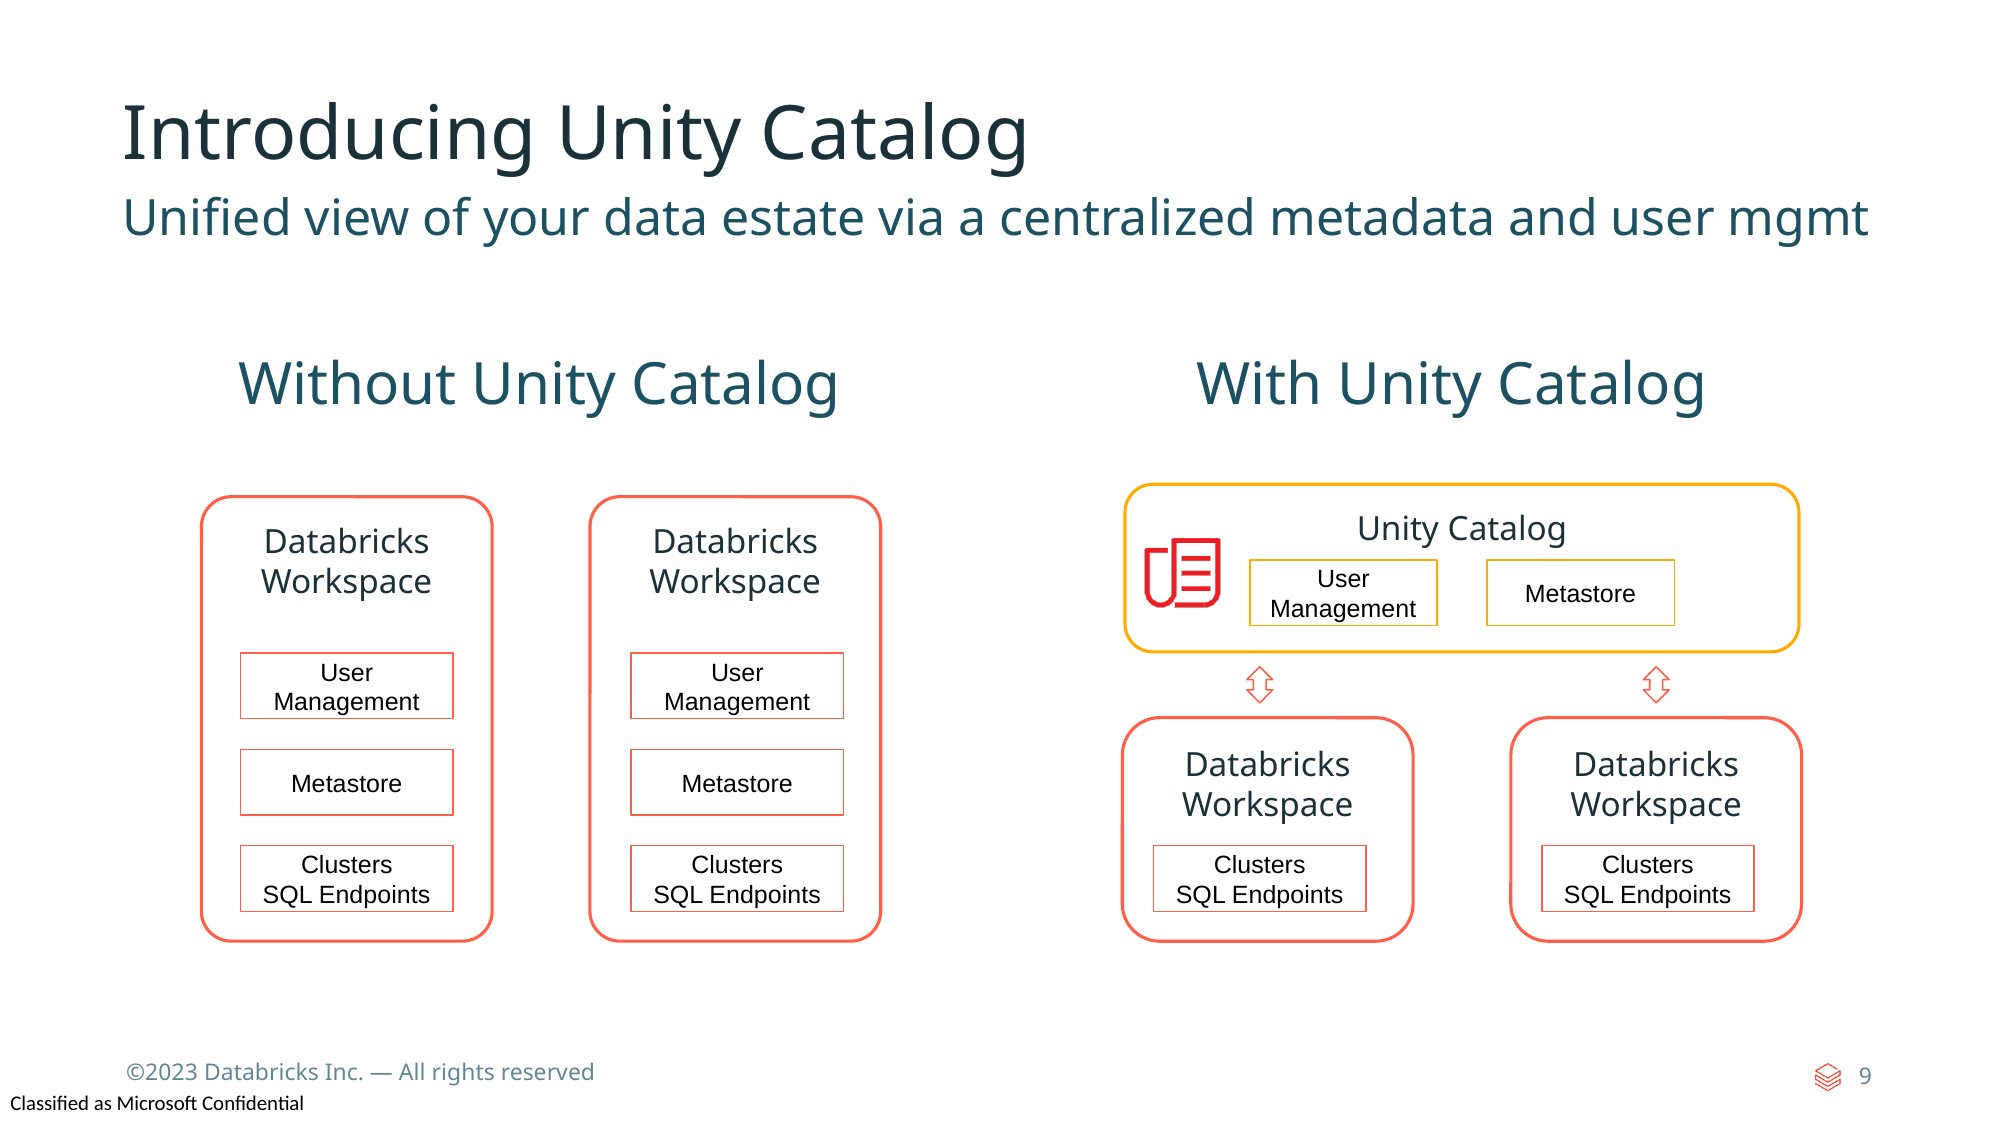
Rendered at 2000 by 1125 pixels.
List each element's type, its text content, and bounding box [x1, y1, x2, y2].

text_box Unity Catalog [1125, 484, 1800, 652]
text_box User Management [1249, 559, 1438, 626]
title Introducing Unity Catalog [122, 87, 1872, 184]
text_box User Management [240, 653, 453, 719]
text_box Databricks Workspace [1510, 717, 1802, 942]
text_box [1246, 666, 1273, 703]
subtitle Unified view of your data estate via a centralized metadata and user mgmt [116, 192, 1891, 289]
text_box Clusters SQL Endpoints [1153, 845, 1366, 912]
text_box Metastore [1487, 559, 1675, 626]
text_box Databricks Workspace [589, 496, 881, 942]
text_box With Unity Catalog [1034, 335, 1869, 427]
text_box Clusters SQL Endpoints [631, 845, 844, 912]
text_box Without Unity Catalog [122, 335, 957, 427]
text_box Metastore [631, 749, 844, 816]
text_box User Management [631, 653, 844, 719]
text_box [1643, 666, 1670, 703]
picture [1126, 526, 1224, 623]
text_box Databricks Workspace [201, 496, 493, 942]
text_box Metastore [240, 749, 453, 816]
slide_number 9 [1782, 1041, 1892, 1125]
text_box Databricks Workspace [1122, 717, 1414, 942]
text_box Clusters SQL Endpoints [1541, 845, 1755, 912]
text_box Clusters SQL Endpoints [240, 845, 453, 912]
